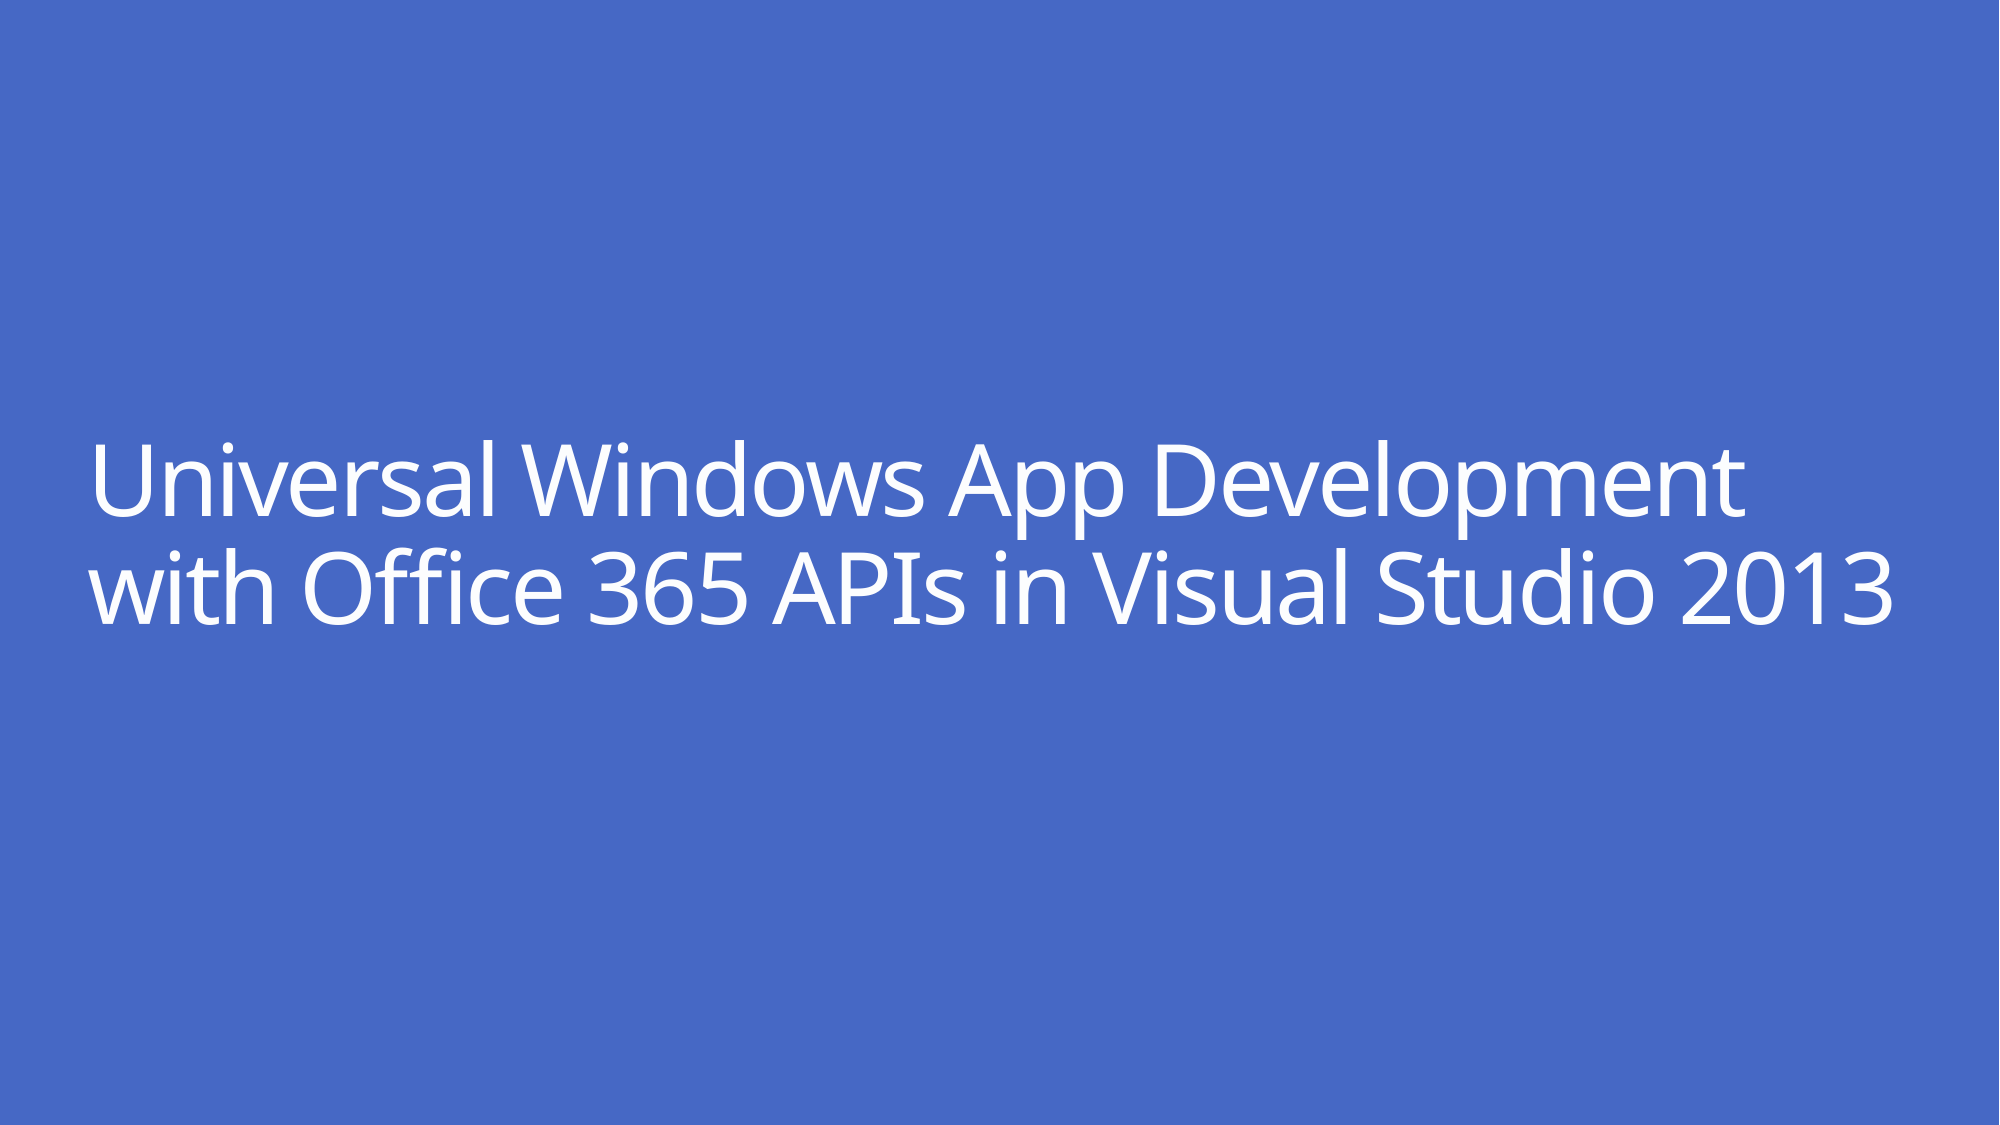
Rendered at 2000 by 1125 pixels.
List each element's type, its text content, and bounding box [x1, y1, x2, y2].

title Universal Windows App Development with Office 365 APIs in Visual Studio 2013 [87, 379, 1912, 697]
